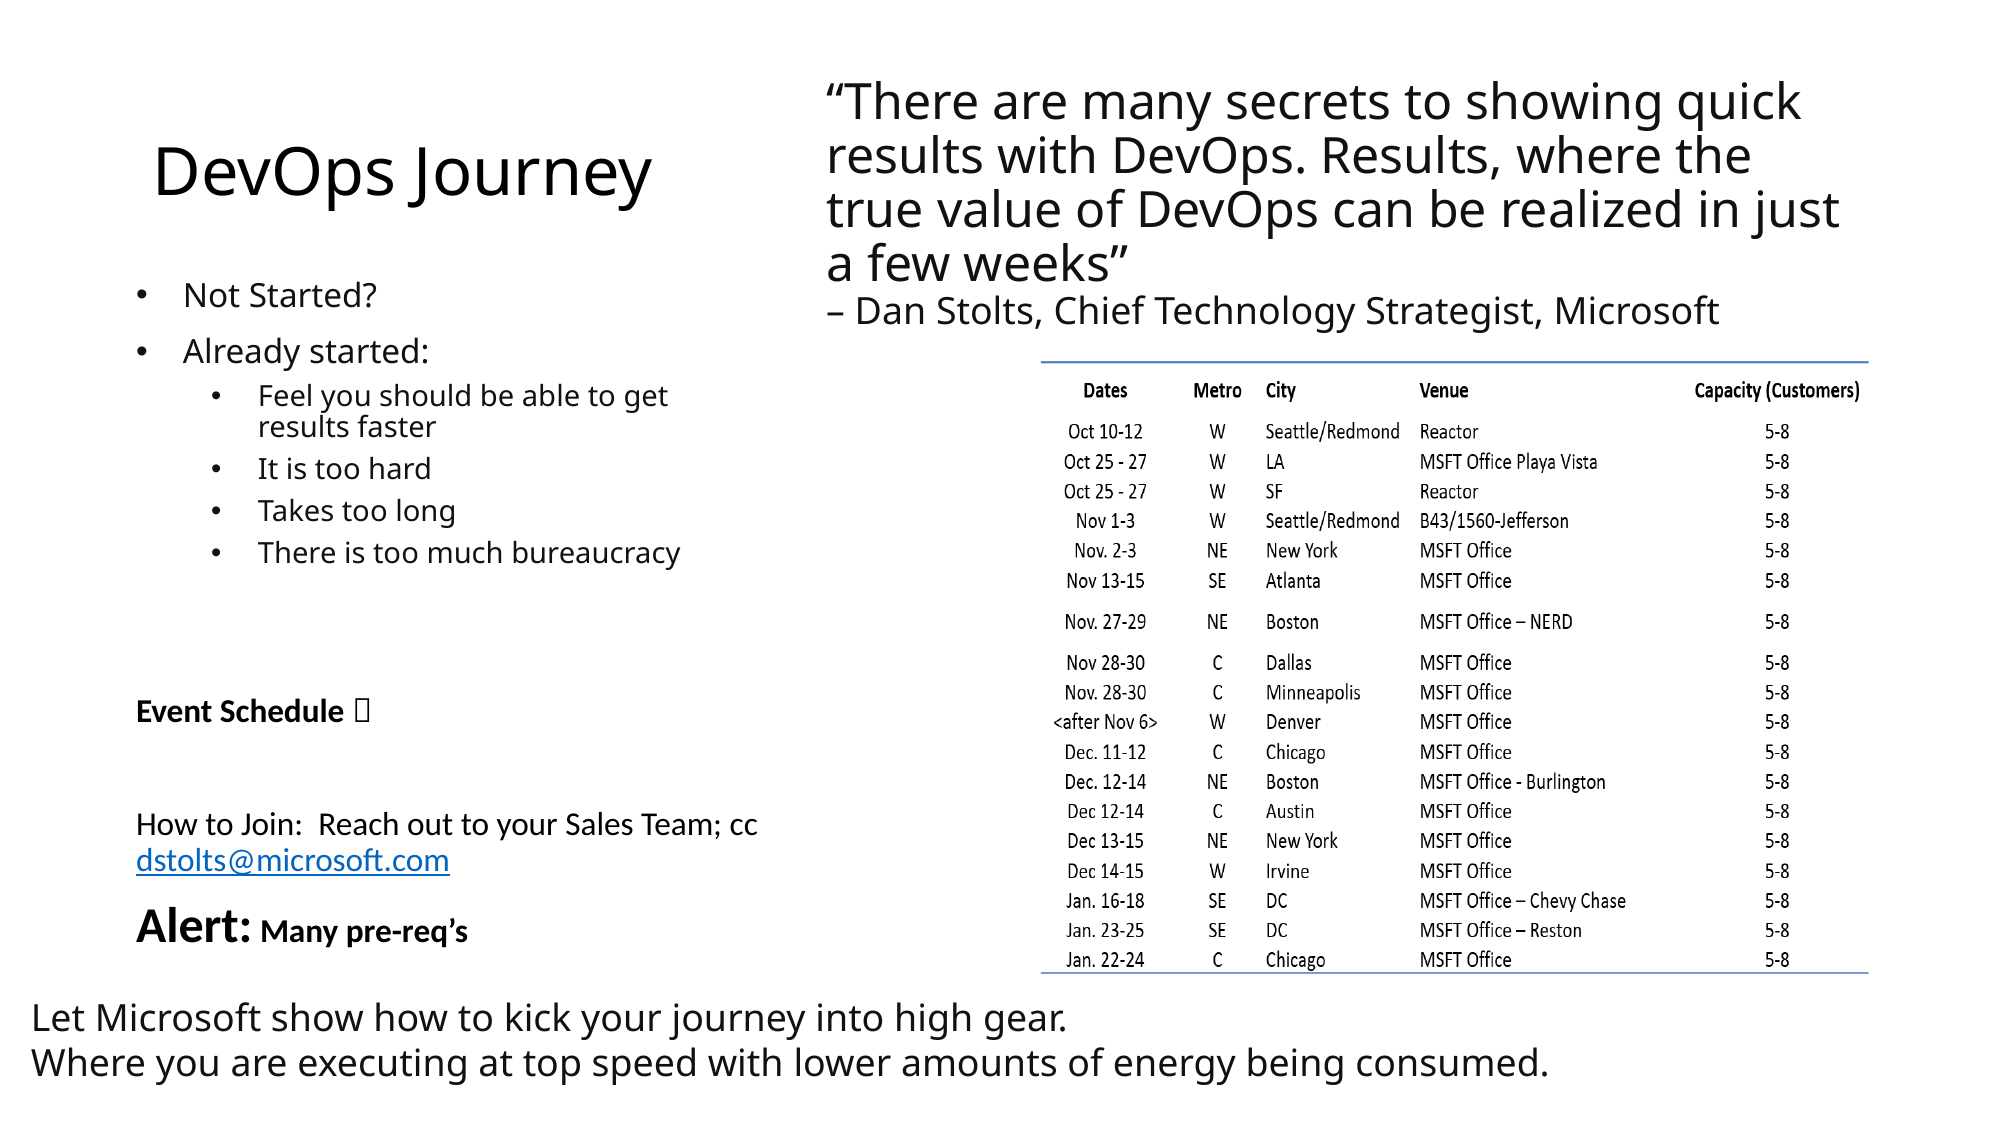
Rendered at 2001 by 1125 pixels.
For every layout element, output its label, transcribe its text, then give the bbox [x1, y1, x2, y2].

picture [1040, 361, 1869, 988]
title DevOps Journey [137, 75, 783, 218]
text_box [1062, 125, 1826, 202]
text_box Let Microsoft show how to kick your journey into high gear. Where you are executing at top speed with lower amounts of energy being consumed. [16, 987, 1691, 1092]
list Not Started? Already started: Feel you should be able to get results faster It is too hard Takes too long There is too much bureaucracy Event Schedule  How to Join: Reach out to your Sales Team; cc dstolts@microsoft.com Alert: Many pre-req’s [120, 270, 783, 963]
list “There are many secrets to showing quick results with DevOps. Results, where the true value of DevOps can be realized in just a few weeks” – Dan Stolts, Chief Technology Strategist, Microsoft [811, 69, 1875, 869]
